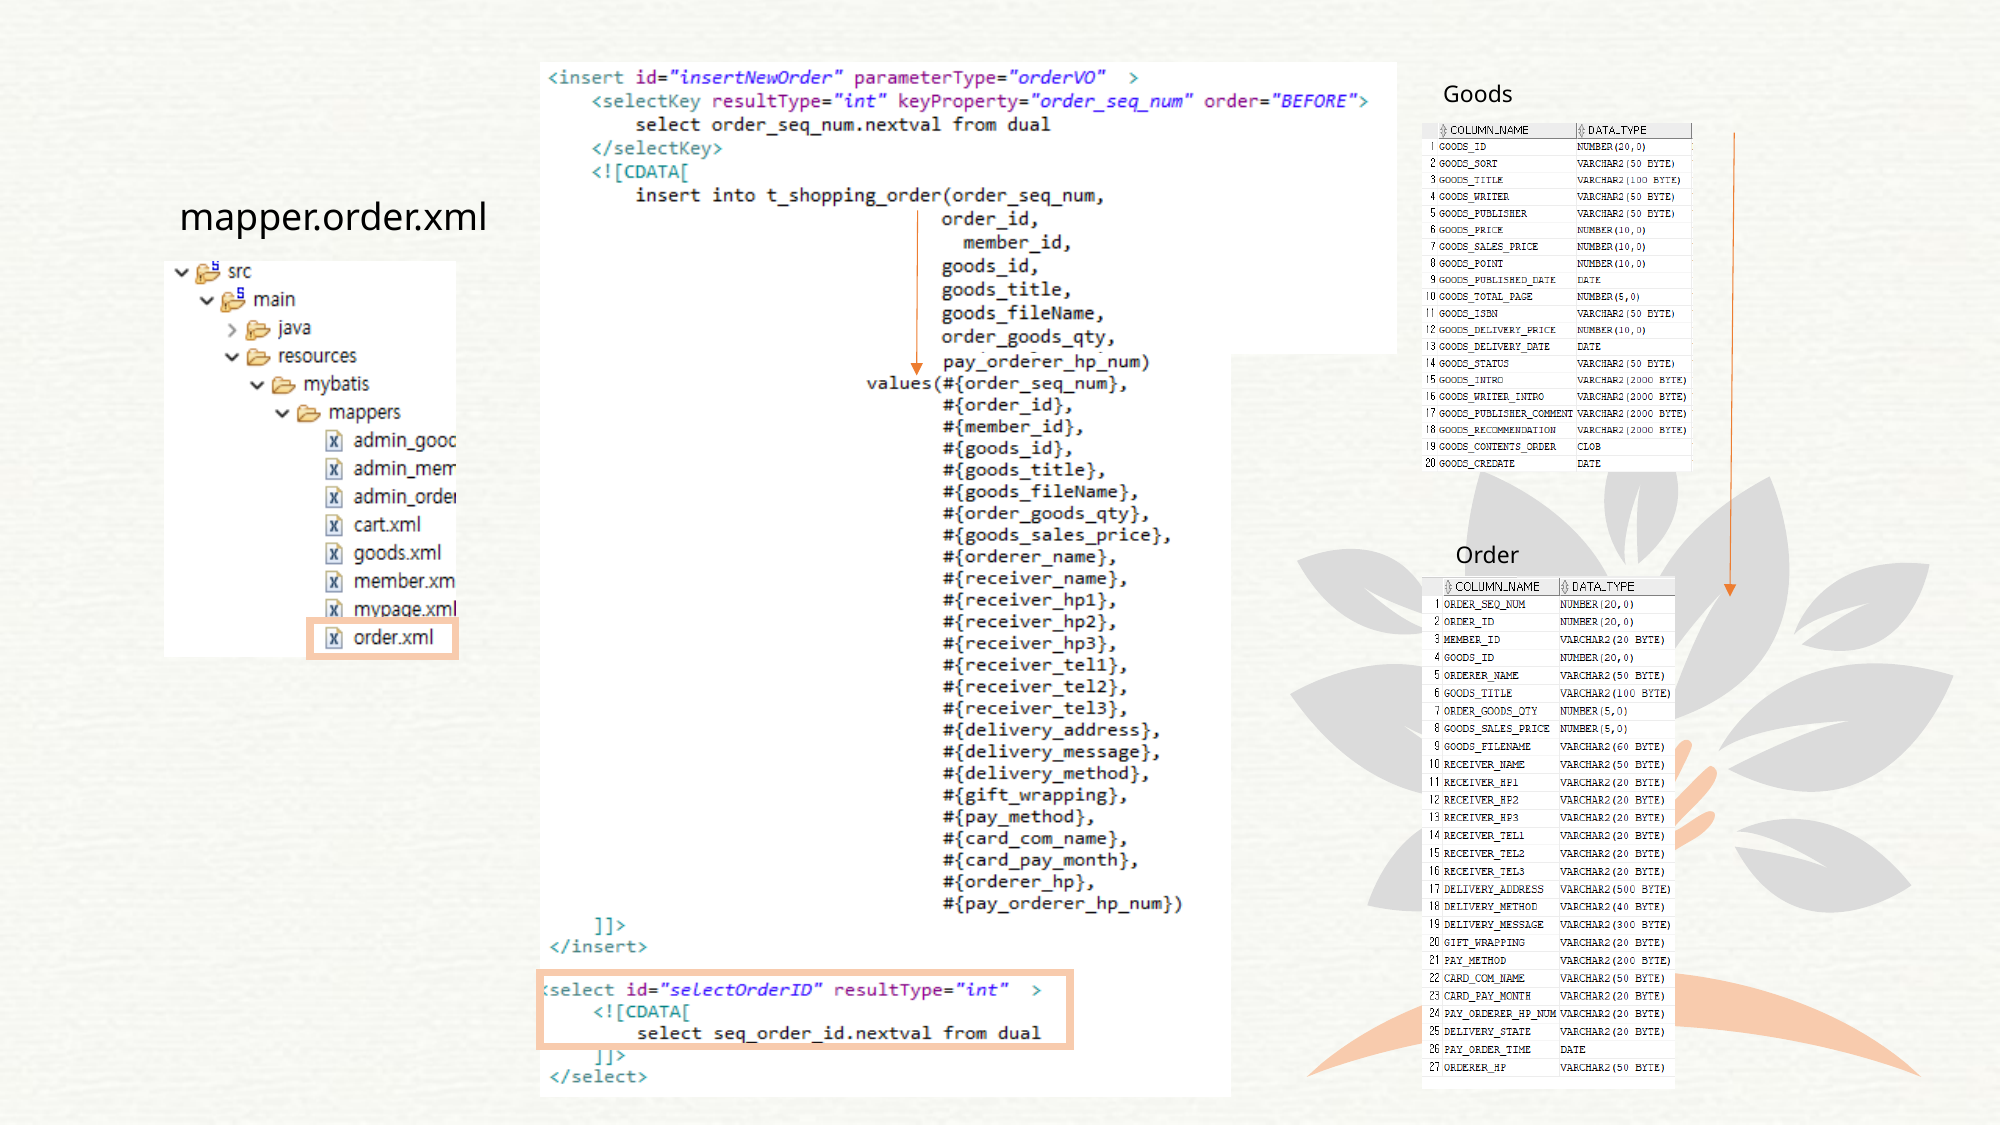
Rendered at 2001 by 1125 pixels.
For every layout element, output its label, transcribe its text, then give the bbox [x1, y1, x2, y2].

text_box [1297, 417, 1961, 1077]
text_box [1729, 132, 1735, 597]
picture [0, 0, 2000, 1125]
text_box Goods [1428, 71, 1535, 114]
text_box mapper.order.xml [164, 185, 540, 246]
